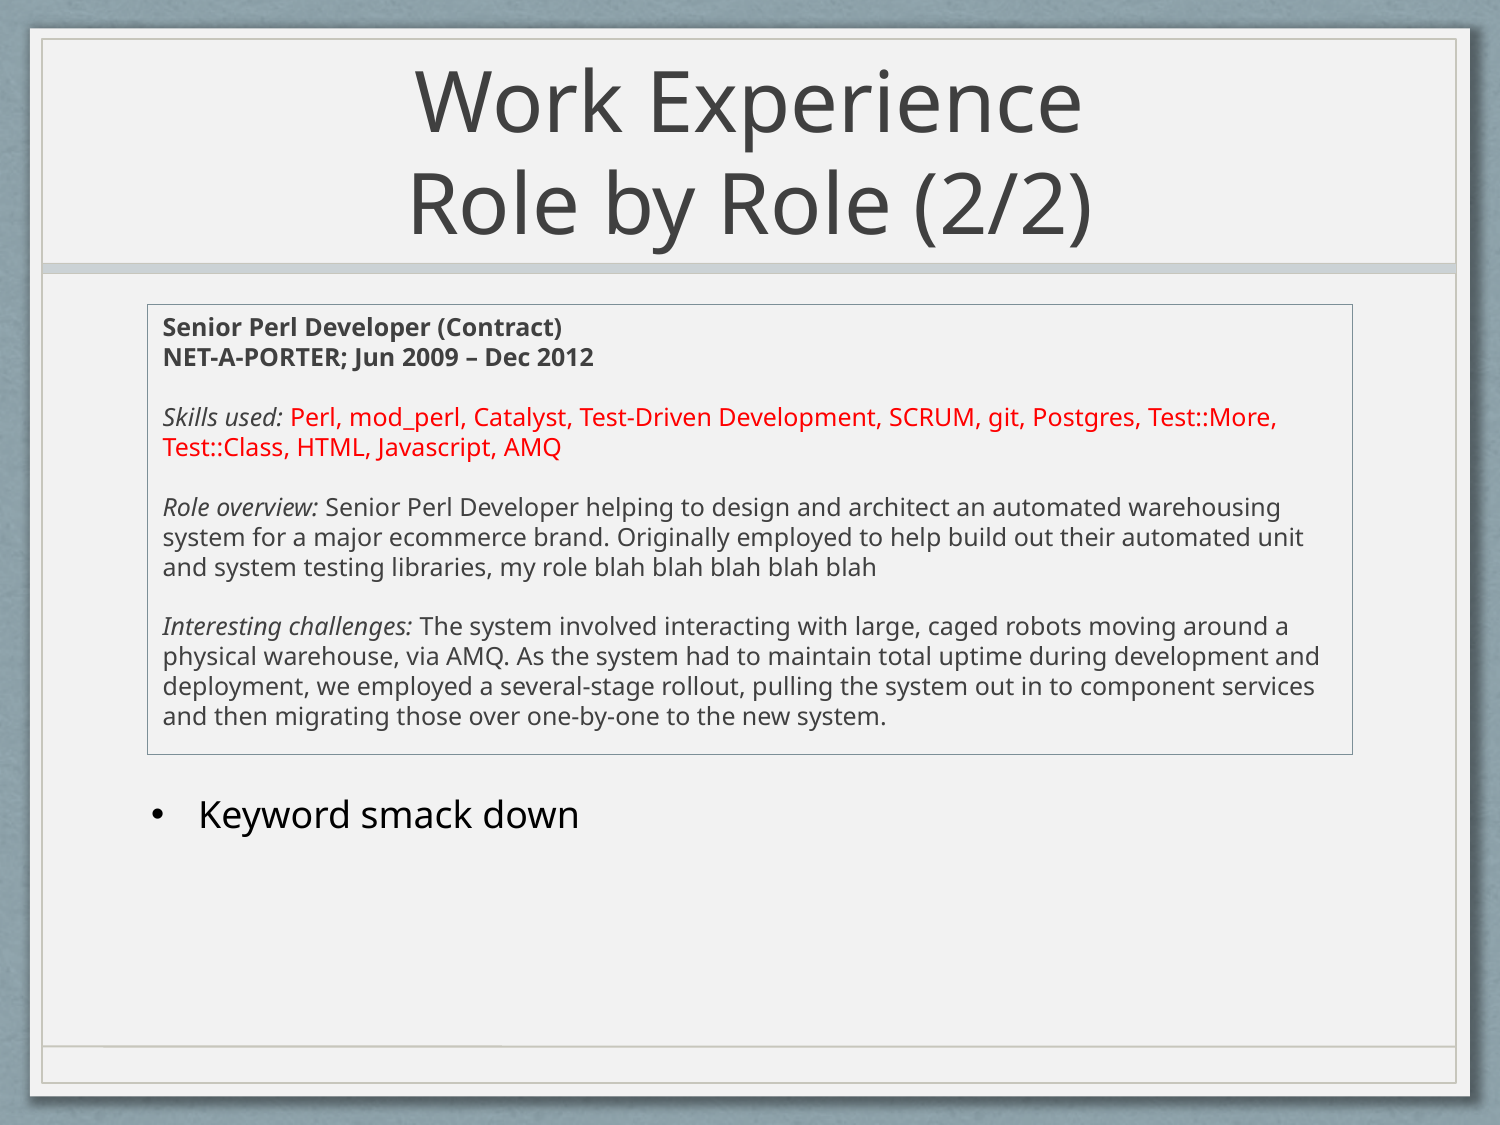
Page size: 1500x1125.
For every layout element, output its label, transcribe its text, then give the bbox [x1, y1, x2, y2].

text_box Keyword smack down [136, 783, 596, 844]
list Senior Perl Developer (Contract) NET-A-PORTER; Jun 2009 – Dec 2012 Skills used: Perl, mod_perl, Catalyst, Test-Driven Development, SCRUM, git, Postgres, Test::More, Test::Class, HTML, Javascript, AMQ Role overview: Senior Perl Developer helping to design and architect an automated warehousing system for a major ecommerce brand. Originally employed to help build out their automated unit and system testing libraries, my role blah blah blah blah blah Interesting challenges: The system involved interacting with large, caged robots moving around a physical warehouse, via AMQ. As the system had to maintain total uptime during development and deployment, we employed a several-stage rollout, pulling the system out in to component services and then migrating those over one-by-one to the new system. [147, 304, 1353, 755]
title Work Experience Role by Role (2/2) [147, 40, 1353, 260]
